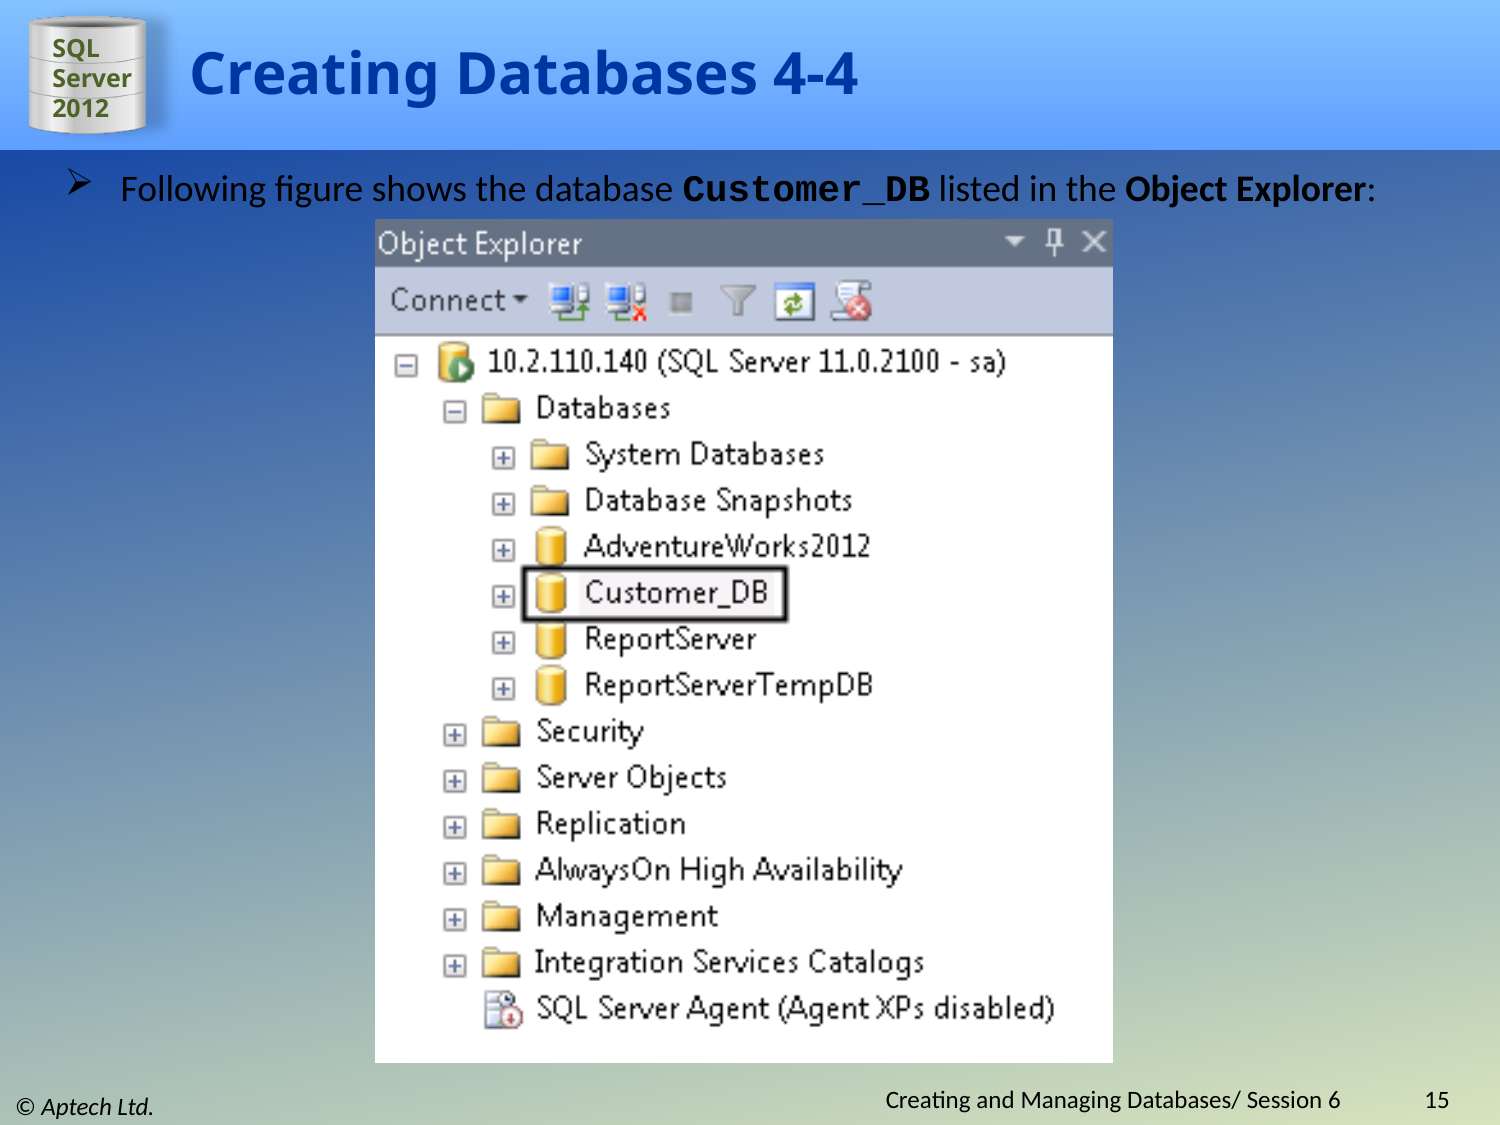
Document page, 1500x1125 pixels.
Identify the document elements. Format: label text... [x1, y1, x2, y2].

picture [374, 219, 1113, 1063]
footer Creating and Managing Databases/ Session 6 [375, 1084, 1363, 1113]
slide_number 15 [1363, 1084, 1465, 1113]
picture [24, 0, 150, 150]
title Creating Databases 4-4 [174, 37, 1426, 106]
text_box Following figure shows the database Customer_DB listed in the Object Explorer: [49, 156, 1400, 217]
